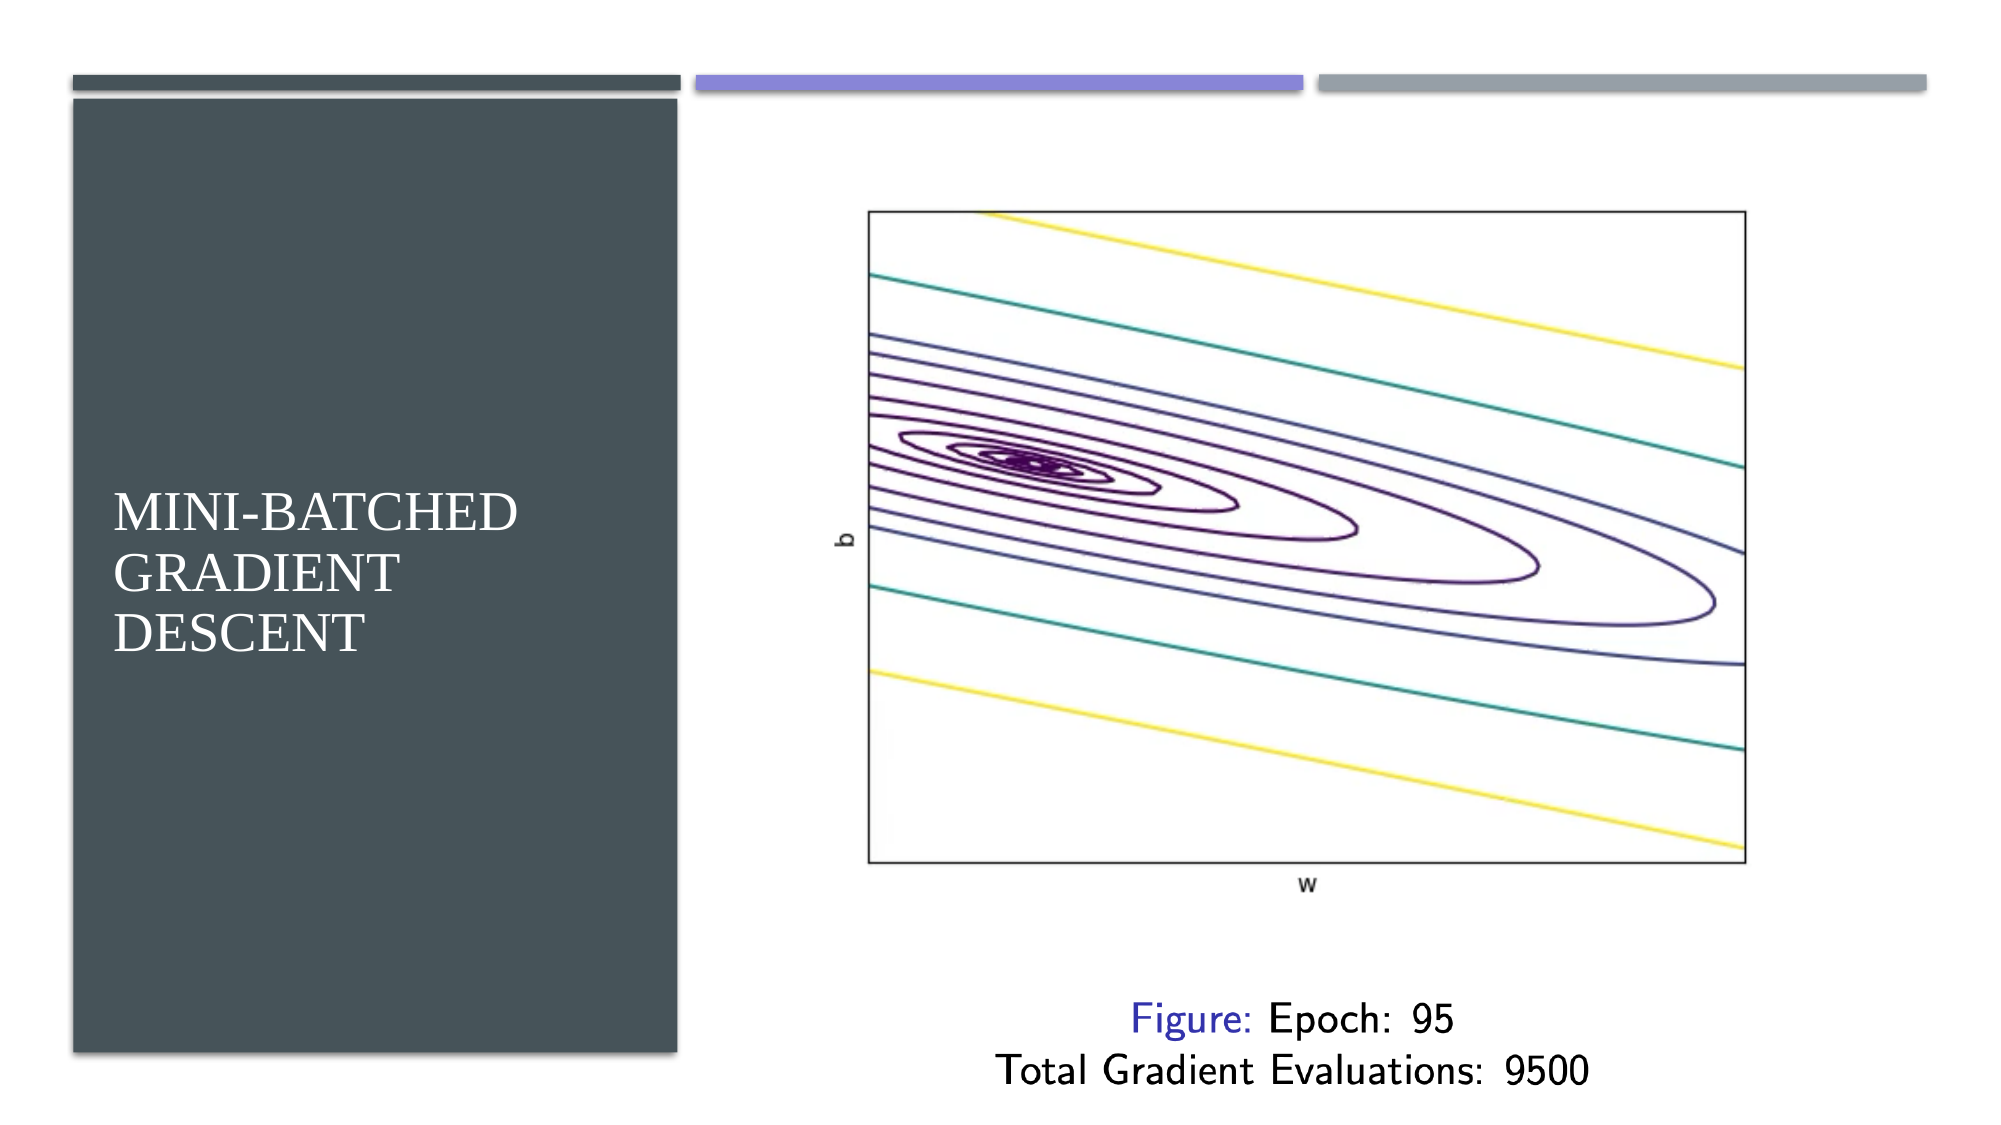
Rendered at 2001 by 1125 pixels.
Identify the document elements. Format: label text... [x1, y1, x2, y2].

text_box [726, 108, 1859, 958]
picture [965, 983, 1622, 1100]
text_box Mini-Batched Gradient Descent [98, 458, 658, 672]
